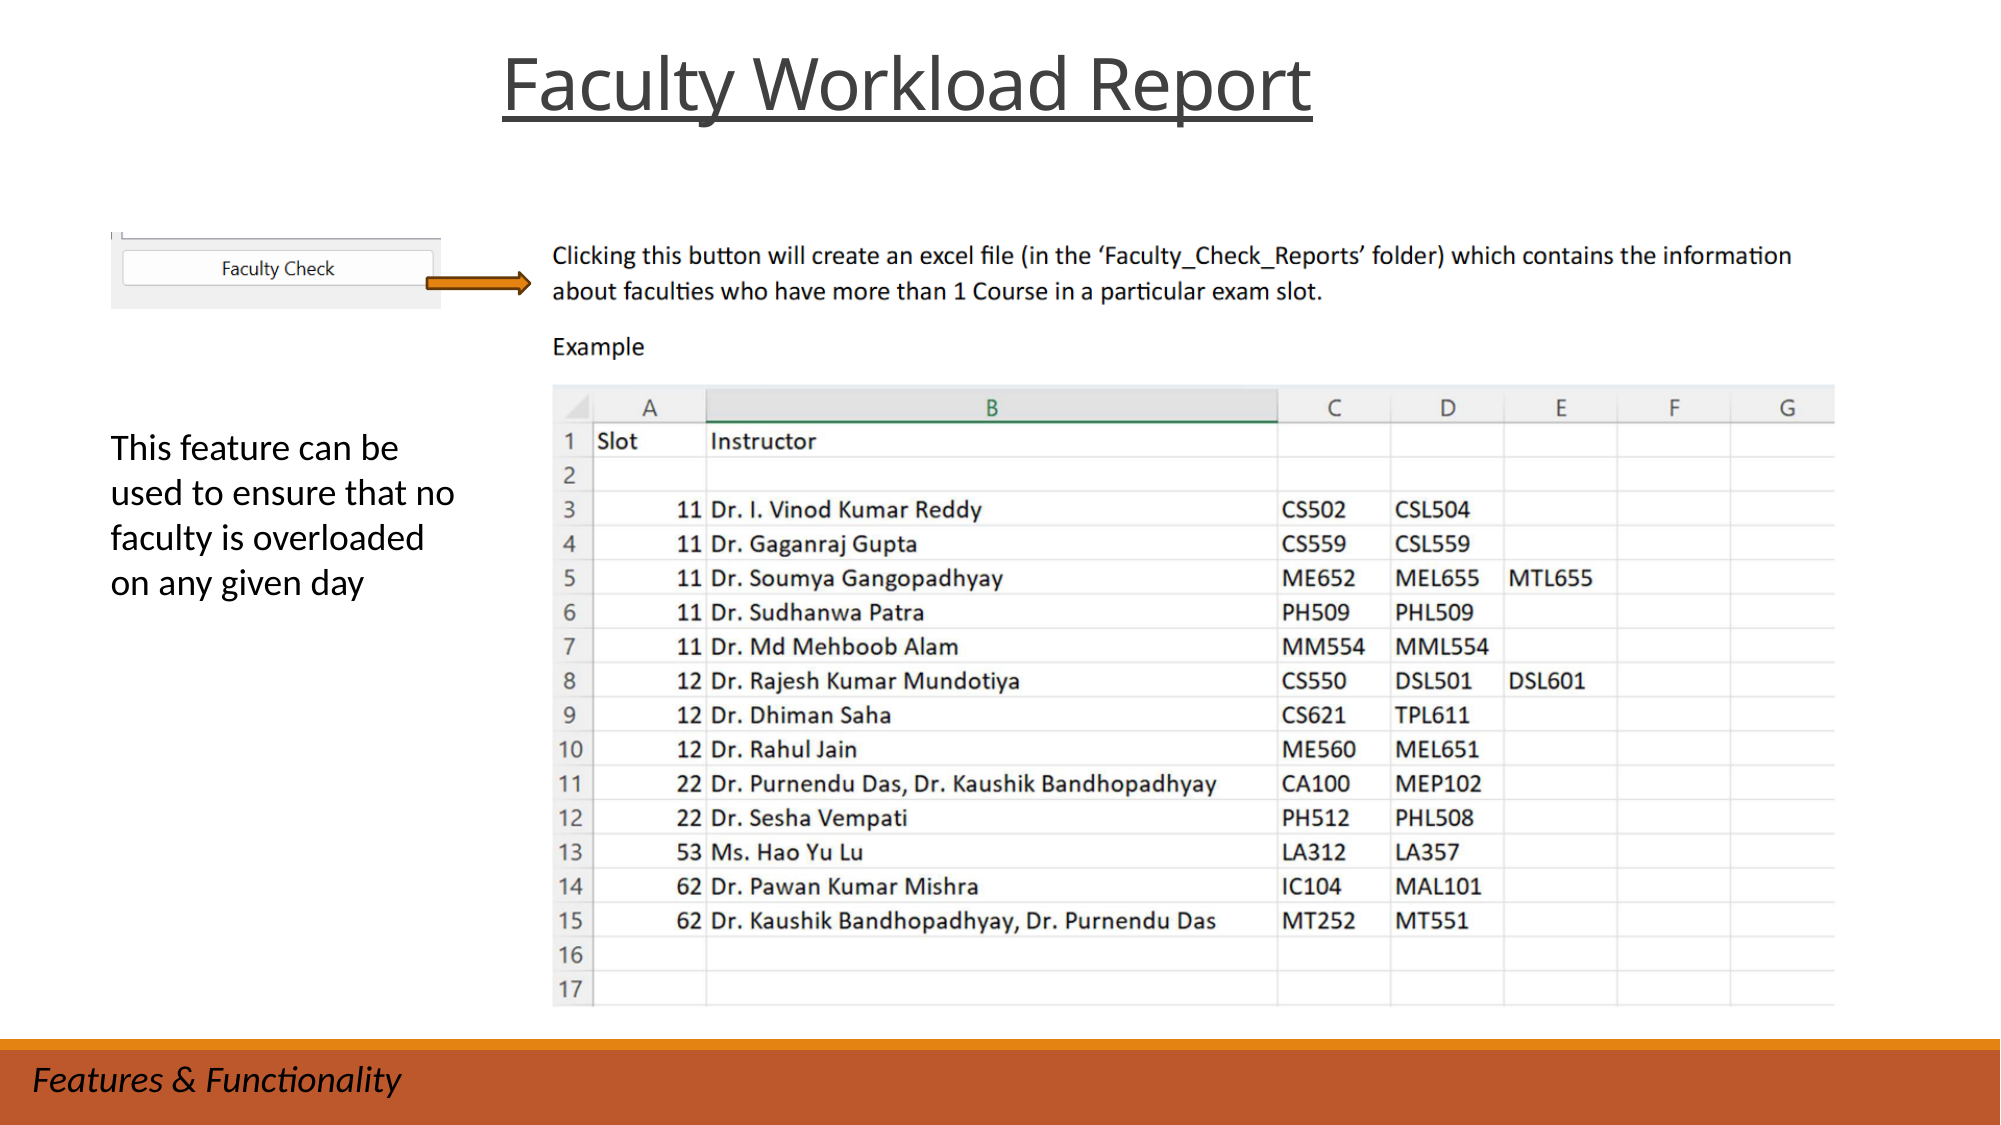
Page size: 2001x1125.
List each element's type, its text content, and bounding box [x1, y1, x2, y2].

text_box Features & Functionality [17, 1047, 424, 1108]
text_box This feature can be used to ensure that no faculty is overloaded on any given day [95, 415, 480, 611]
text_box [449, 271, 526, 296]
title Faculty Workload Report [486, 0, 1514, 134]
picture [529, 240, 1852, 1020]
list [110, 232, 441, 310]
